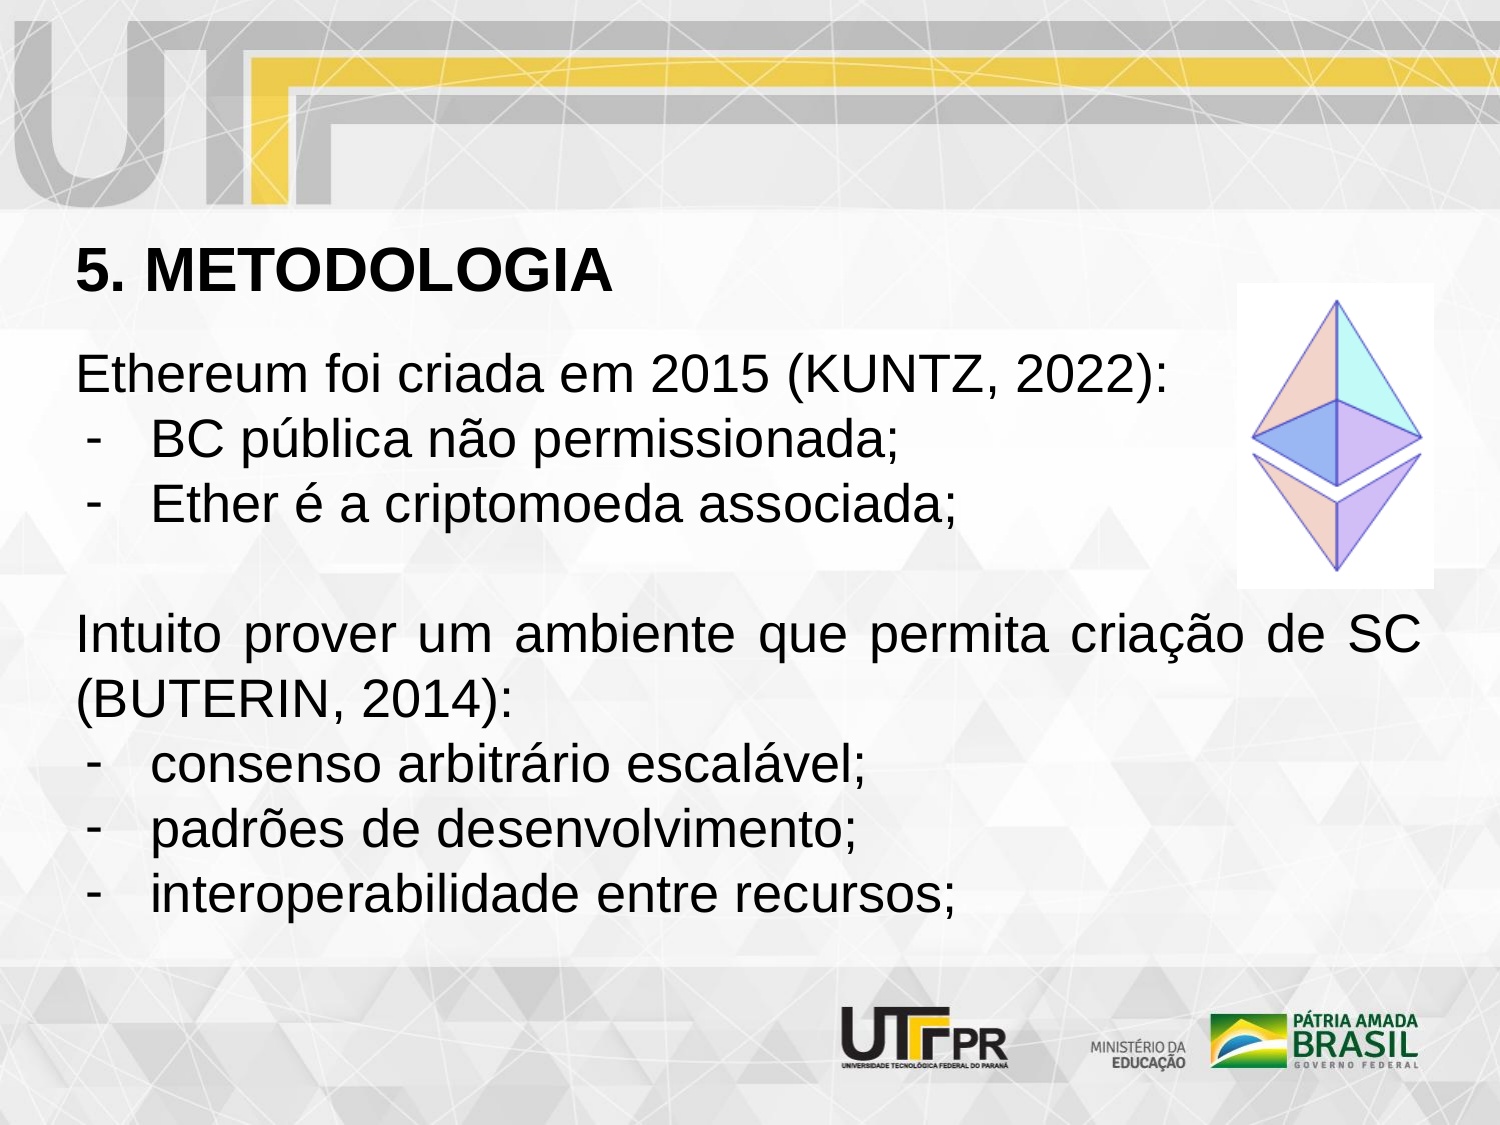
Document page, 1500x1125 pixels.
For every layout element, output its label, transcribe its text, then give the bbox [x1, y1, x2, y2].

title 5. METODOLOGIA [75, 211, 1425, 321]
subtitle Ethereum foi criada em 2015 (KUNTZ, 2022): BC pública não permissionada; Ether é a criptomoeda associada; Intuito prover um ambiente que permita criação de SC (BUTERIN, 2014): consenso arbitrário escalável; padrões de desenvolvimento; interoperabilidade entre recursos; [75, 338, 1425, 960]
picture [0, 0, 1500, 1125]
